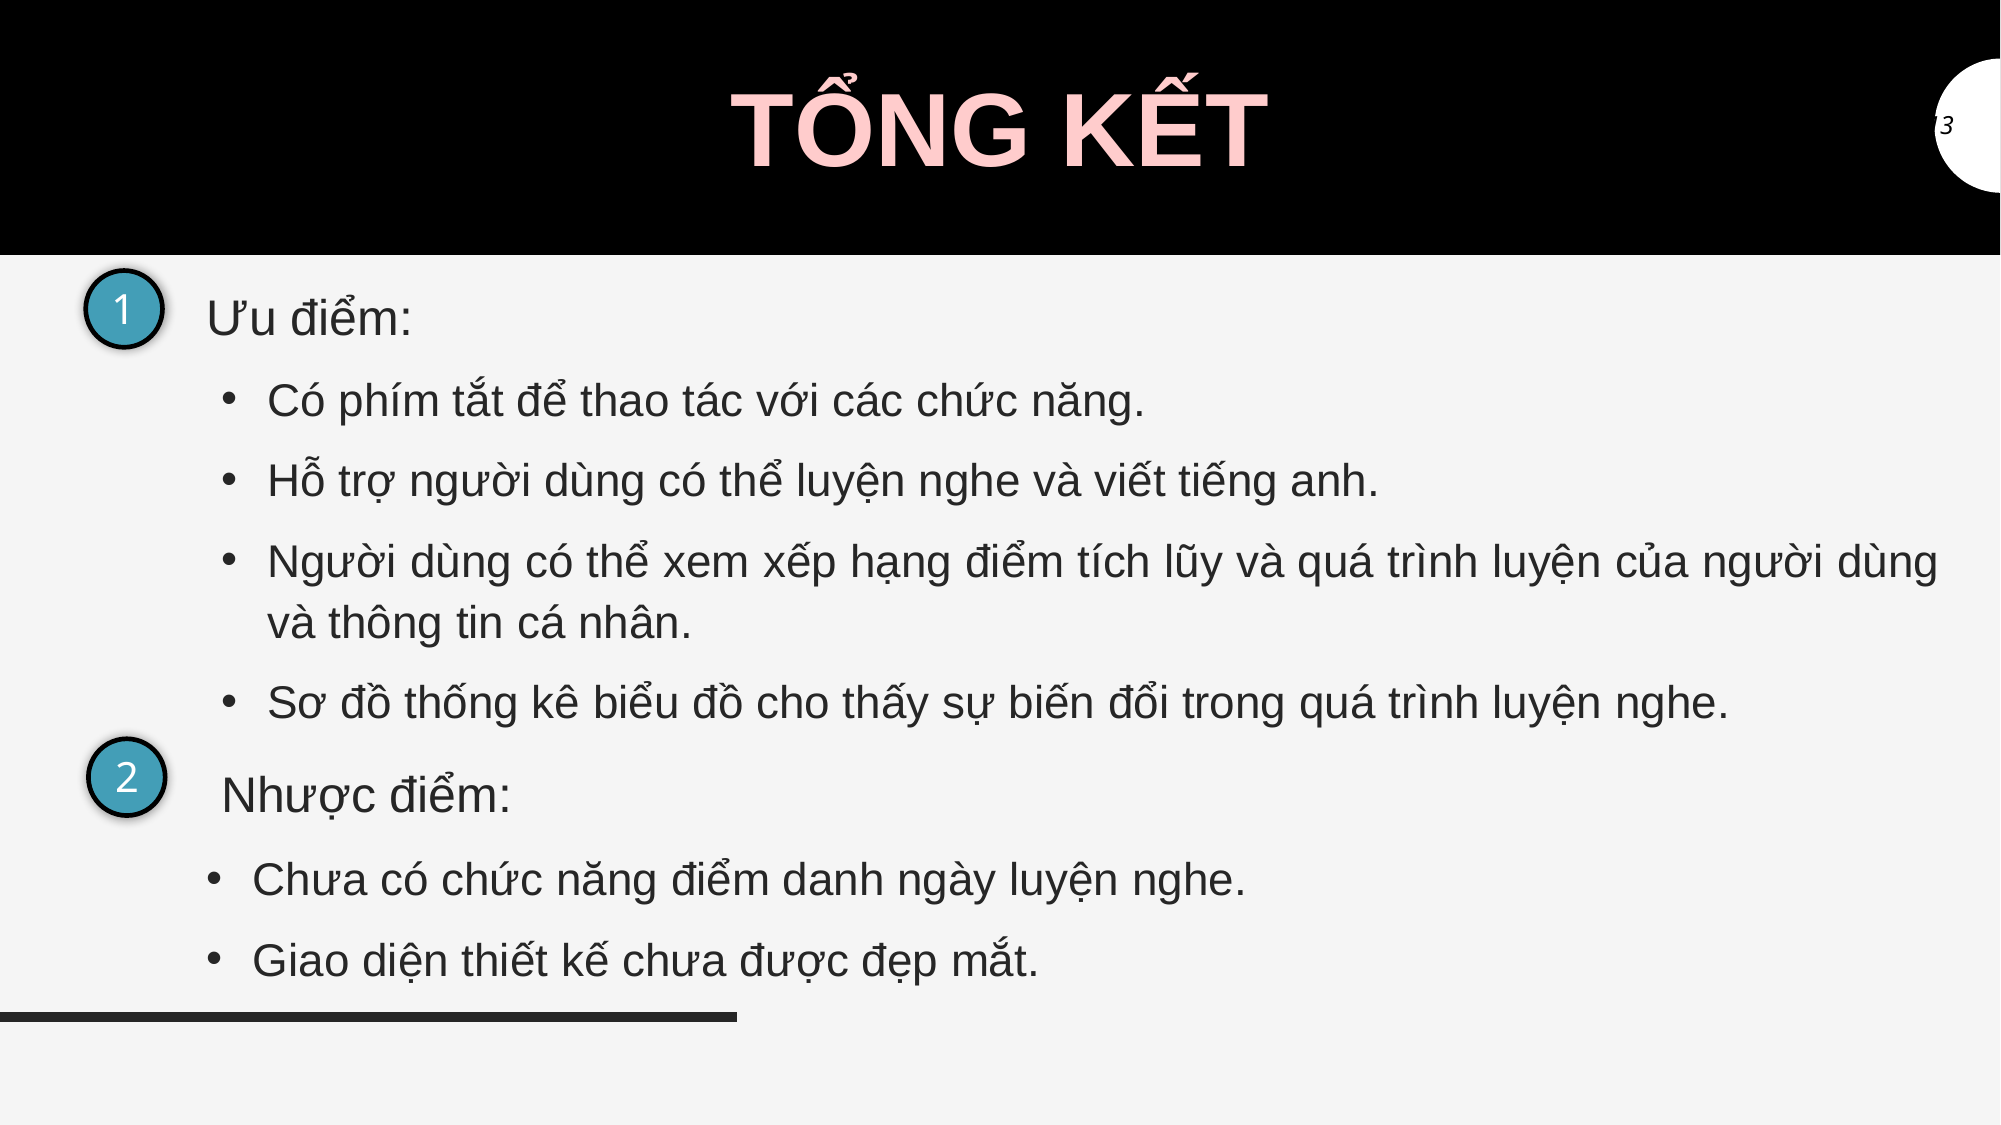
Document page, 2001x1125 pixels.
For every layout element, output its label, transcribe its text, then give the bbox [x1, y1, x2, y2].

text_box [156, 750, 167, 804]
text_box [103, 809, 150, 817]
text_box [152, 281, 164, 337]
text_box Chưa có chức năng điểm danh ngày luyện nghe. Giao diện thiết kế chưa được đẹp mắt. [191, 824, 1902, 1004]
text_box [101, 341, 147, 349]
list Nhược điểm: [206, 747, 529, 824]
text_box [107, 737, 147, 743]
text_box 2 [100, 743, 156, 809]
text_box Có phím tắt để thao tác với các chức năng. Hỗ trợ người dùng có thể luyện nghe và viết tiếng anh. Người dùng có thể xem xếp hạng điểm tích lũy và quá trình luyện của người dùng và thông tin cá nhân. Sơ đồ thống kê biểu đồ cho thấy sự biến đổi trong quá trình luyện nghe. [206, 353, 1956, 739]
text_box [87, 748, 100, 807]
slide_number 13 [1901, 96, 1969, 157]
text_box 1 [96, 275, 152, 341]
text_box [84, 281, 96, 337]
title TỔNG KẾT [125, 50, 1875, 215]
list Ưu điểm: [191, 270, 481, 363]
text_box [104, 269, 145, 275]
